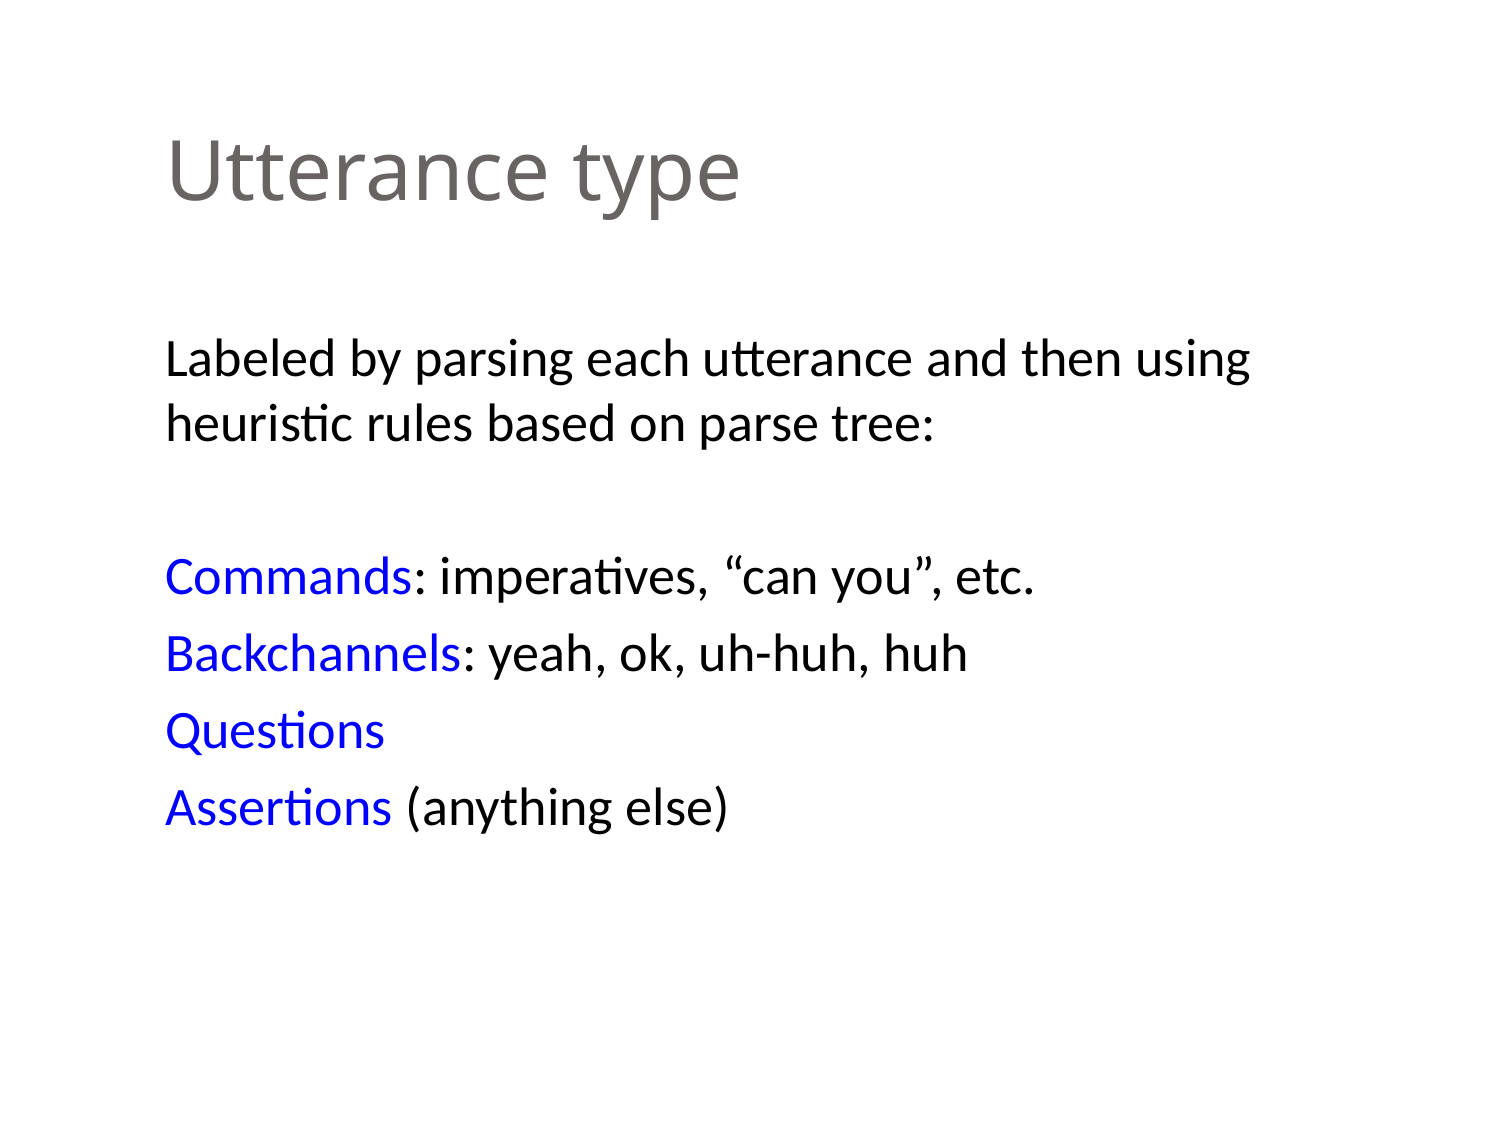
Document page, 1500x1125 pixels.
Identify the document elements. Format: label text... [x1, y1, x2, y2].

list Labeled by parsing each utterance and then using heuristic rules based on parse tree: Commands: imperatives, “can you”, etc. Backchannels: yeah, ok, uh-huh, huh Questions Assertions (anything else) [149, 237, 1426, 988]
title Utterance type [149, 44, 1426, 233]
